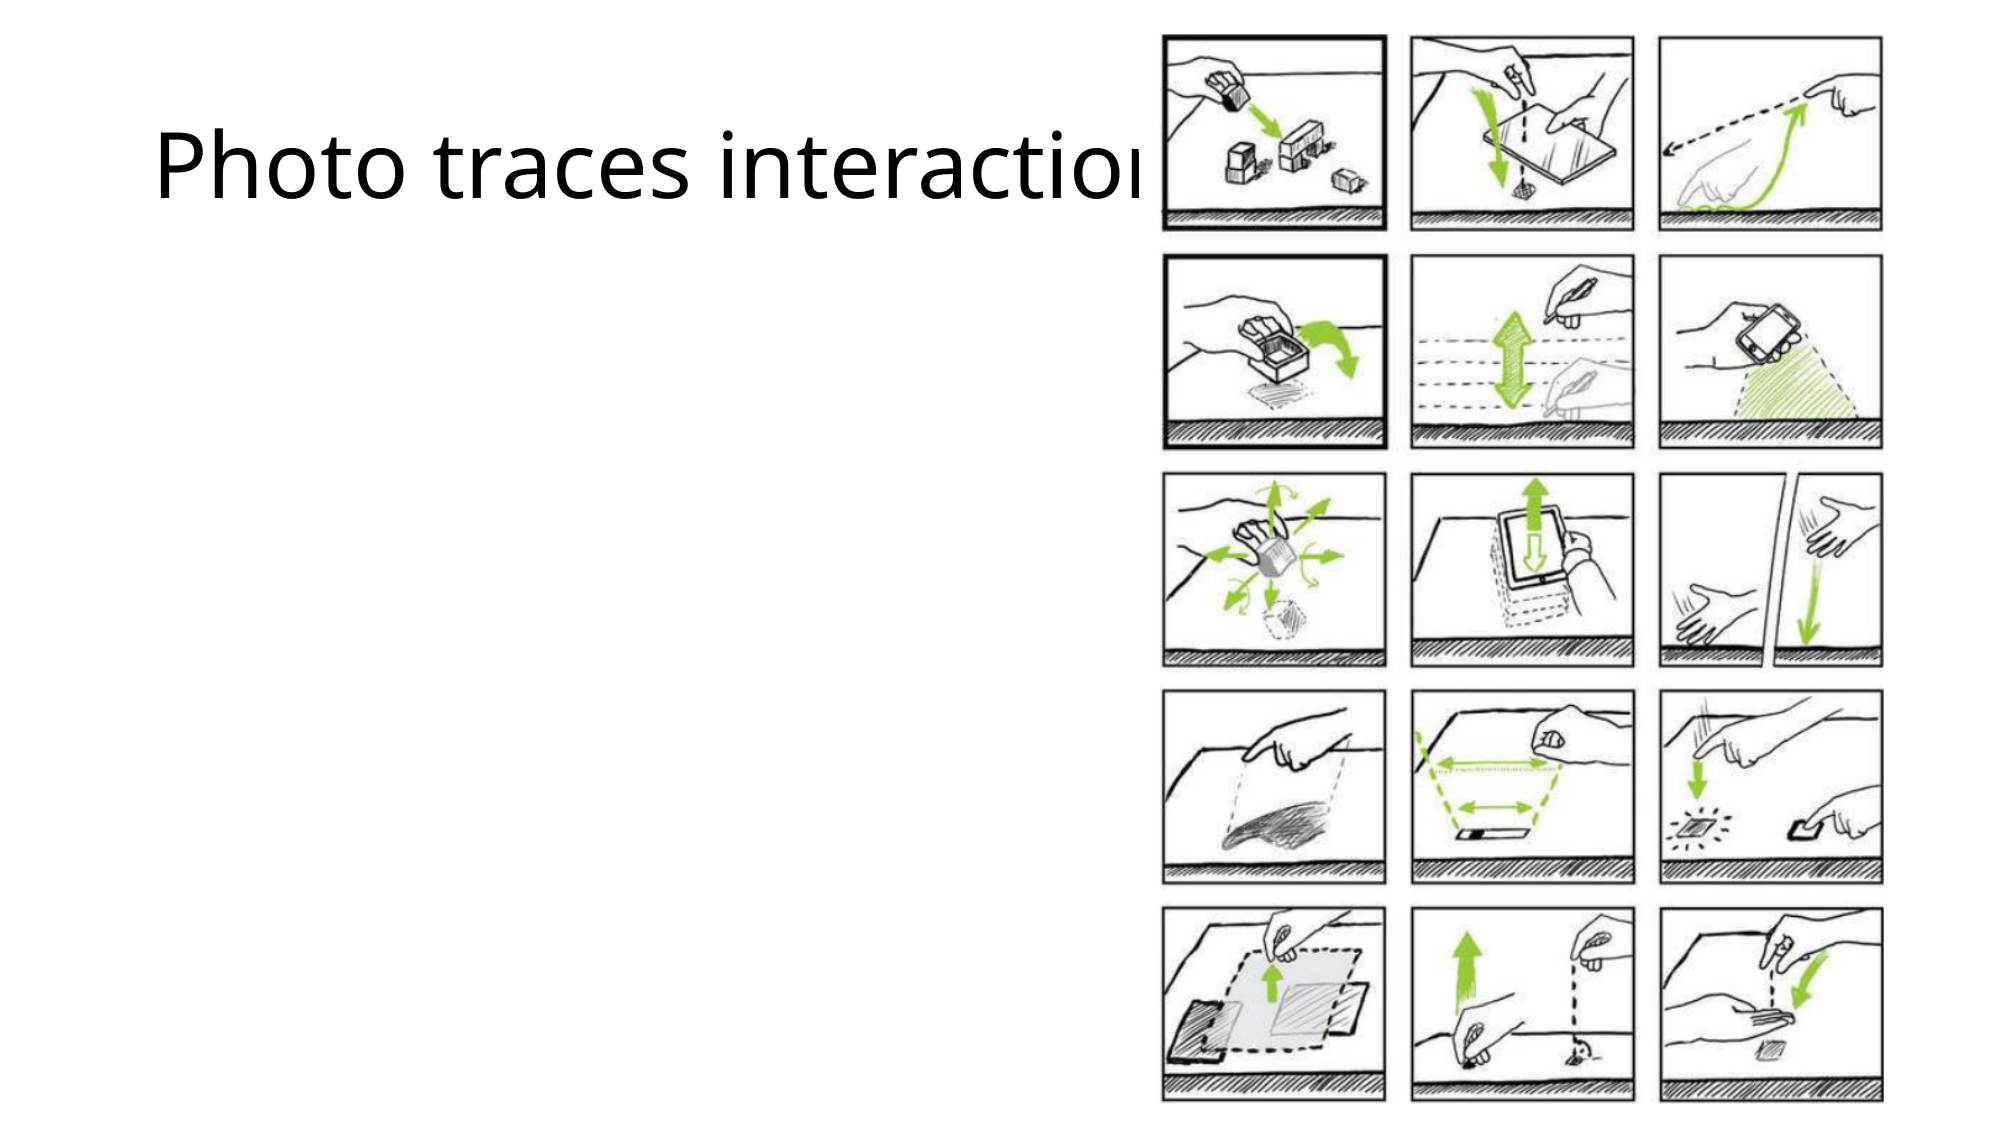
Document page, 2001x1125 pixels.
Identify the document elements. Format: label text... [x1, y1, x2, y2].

title Photo traces interactions [137, 59, 1139, 278]
picture [1139, 11, 1911, 1125]
